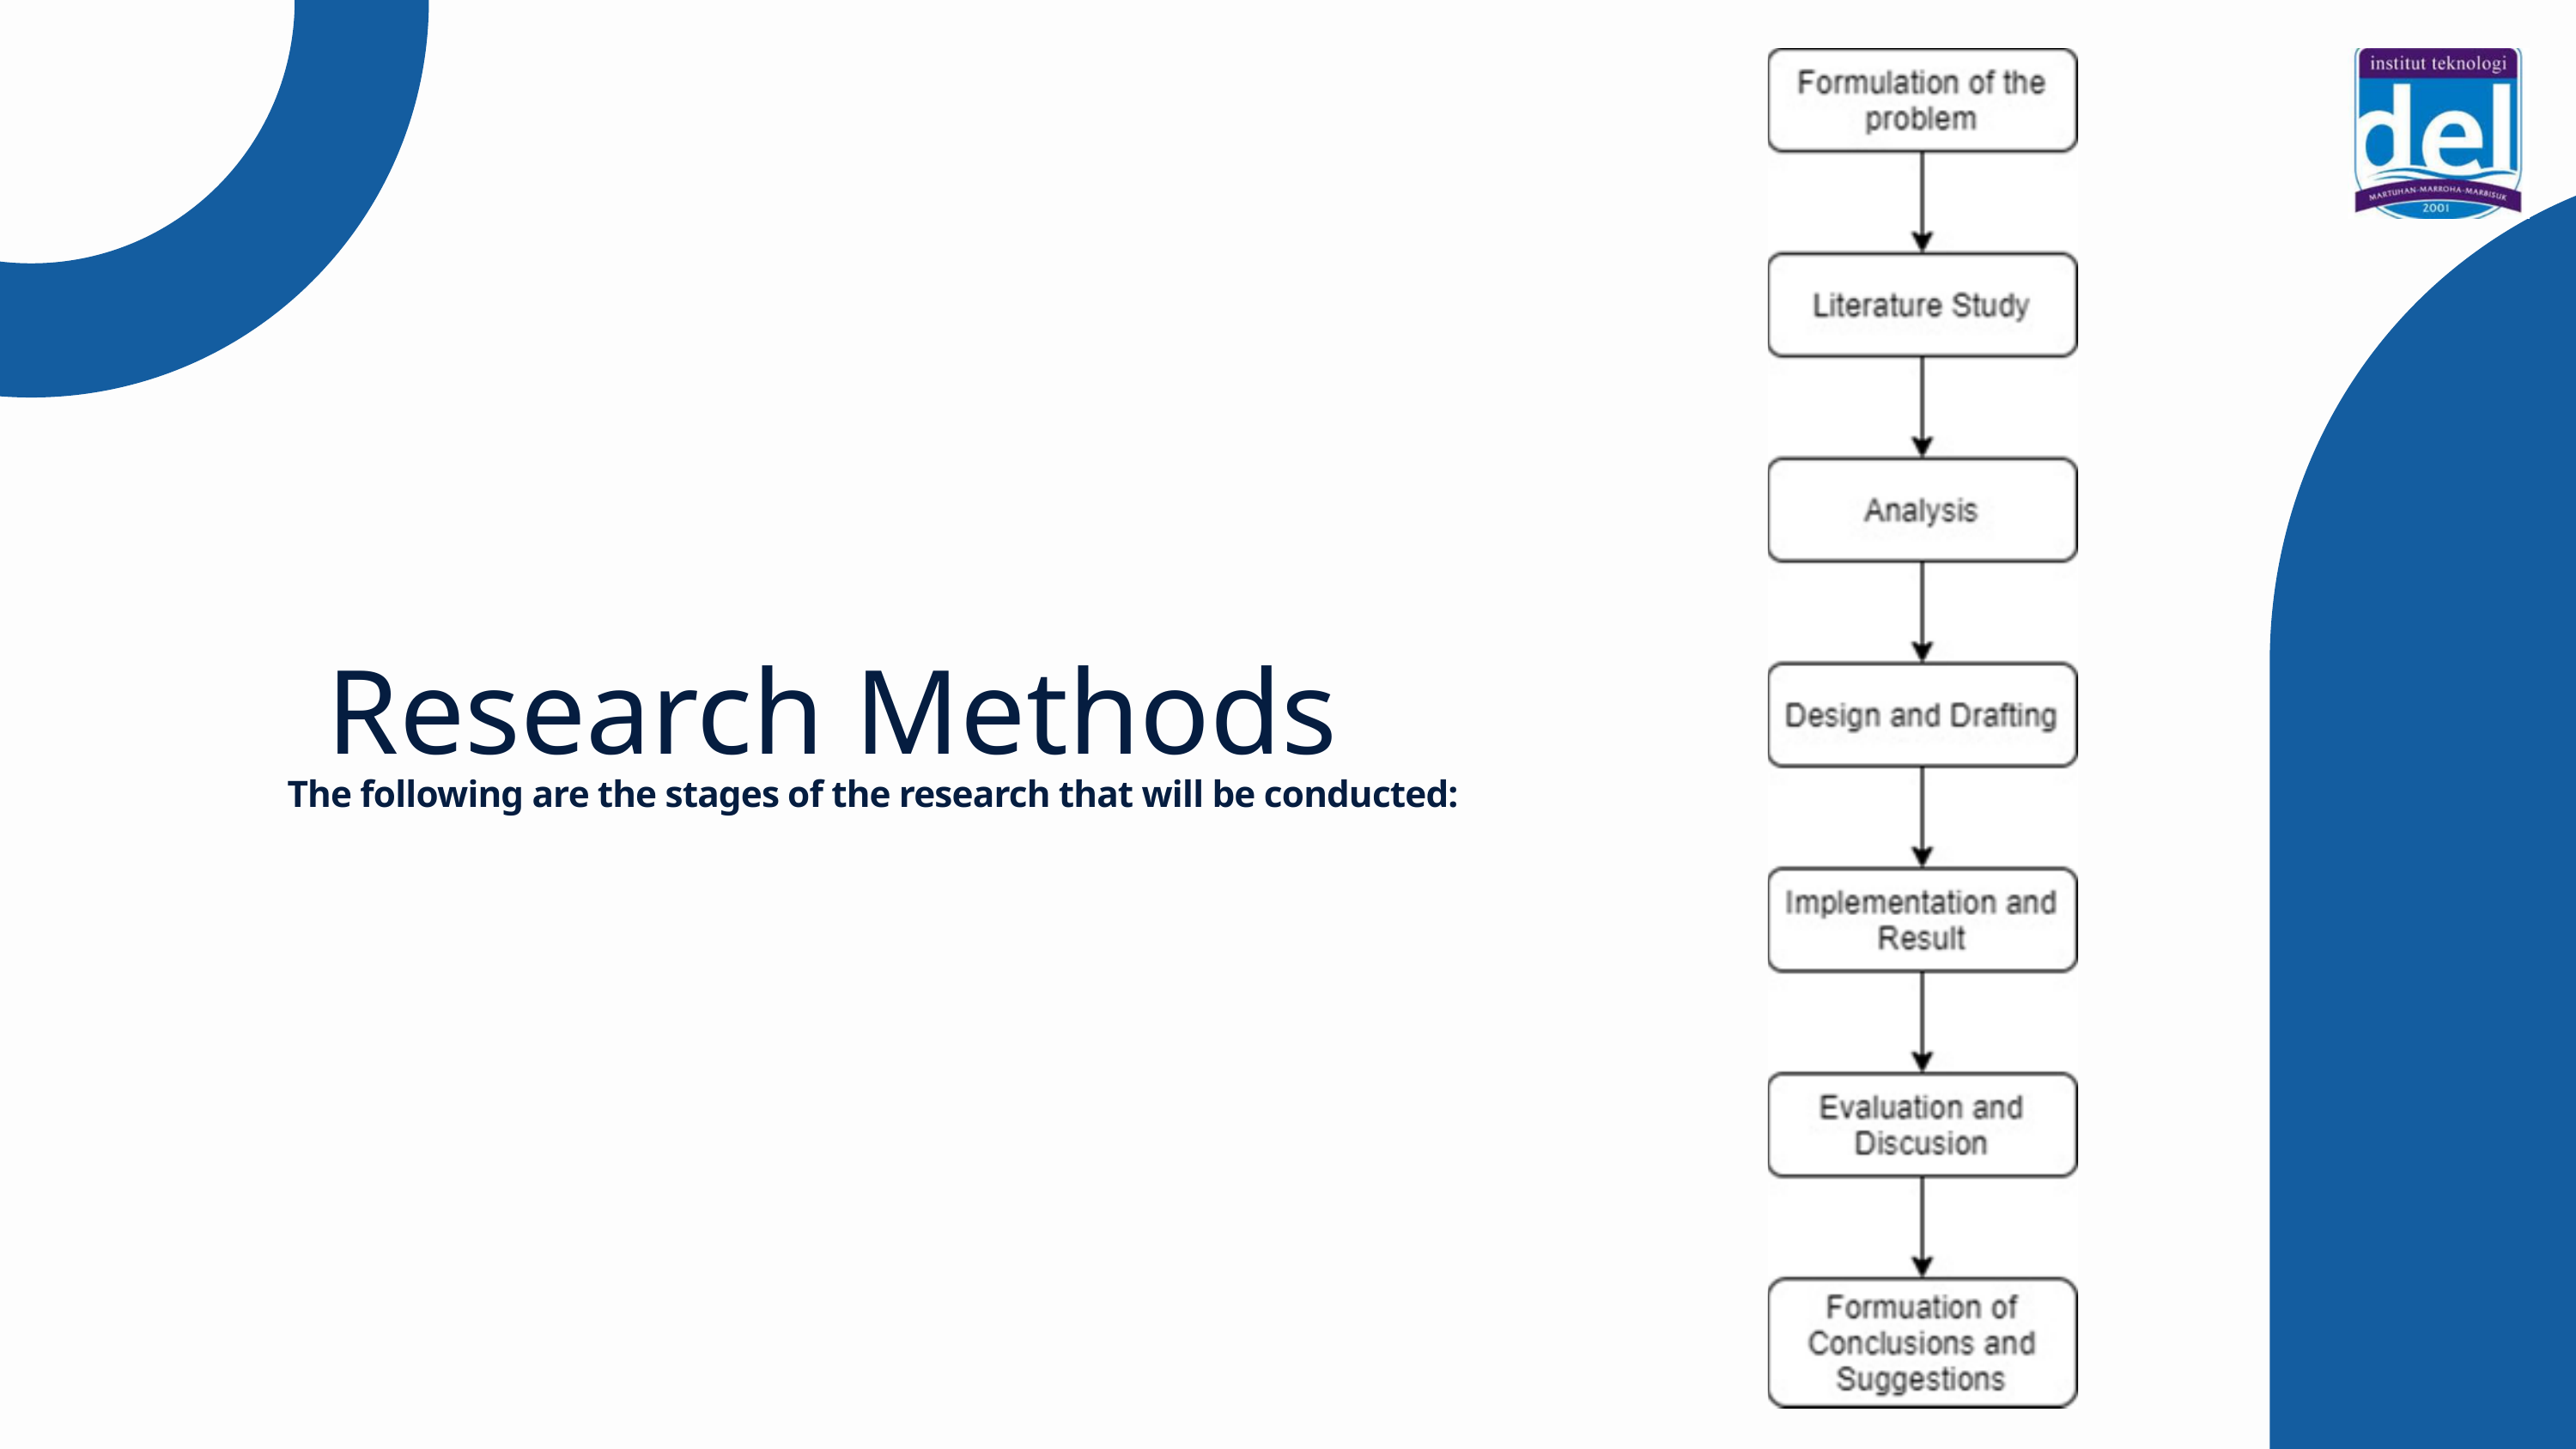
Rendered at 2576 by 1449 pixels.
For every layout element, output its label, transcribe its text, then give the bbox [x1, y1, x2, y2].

text_box [1767, 48, 2079, 1409]
text_box The following are the stages of the research that will be conducted: [287, 763, 1696, 815]
text_box Research Methods [326, 615, 1541, 779]
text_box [2269, 157, 2576, 1449]
text_box [2348, 48, 2530, 155]
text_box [0, 0, 362, 331]
